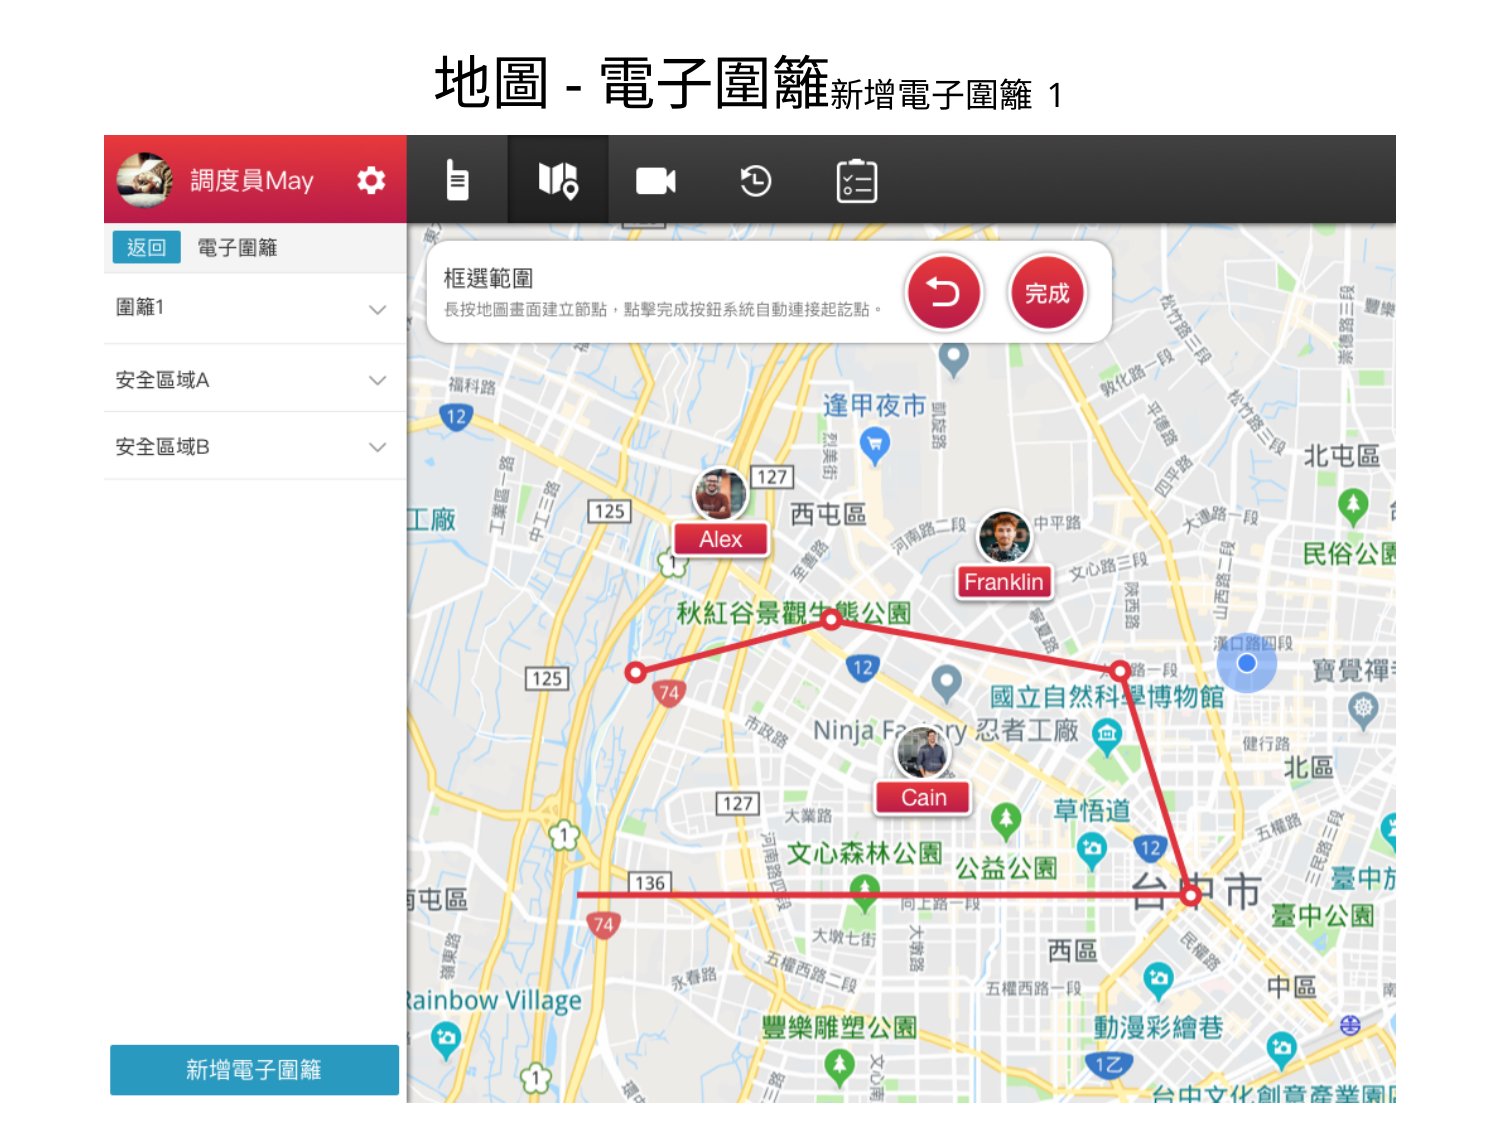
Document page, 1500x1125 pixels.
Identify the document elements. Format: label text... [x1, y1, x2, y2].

picture [104, 134, 1396, 1104]
text_box 地圖-電子圍籬新增電子圍籬1 [426, 38, 1074, 124]
